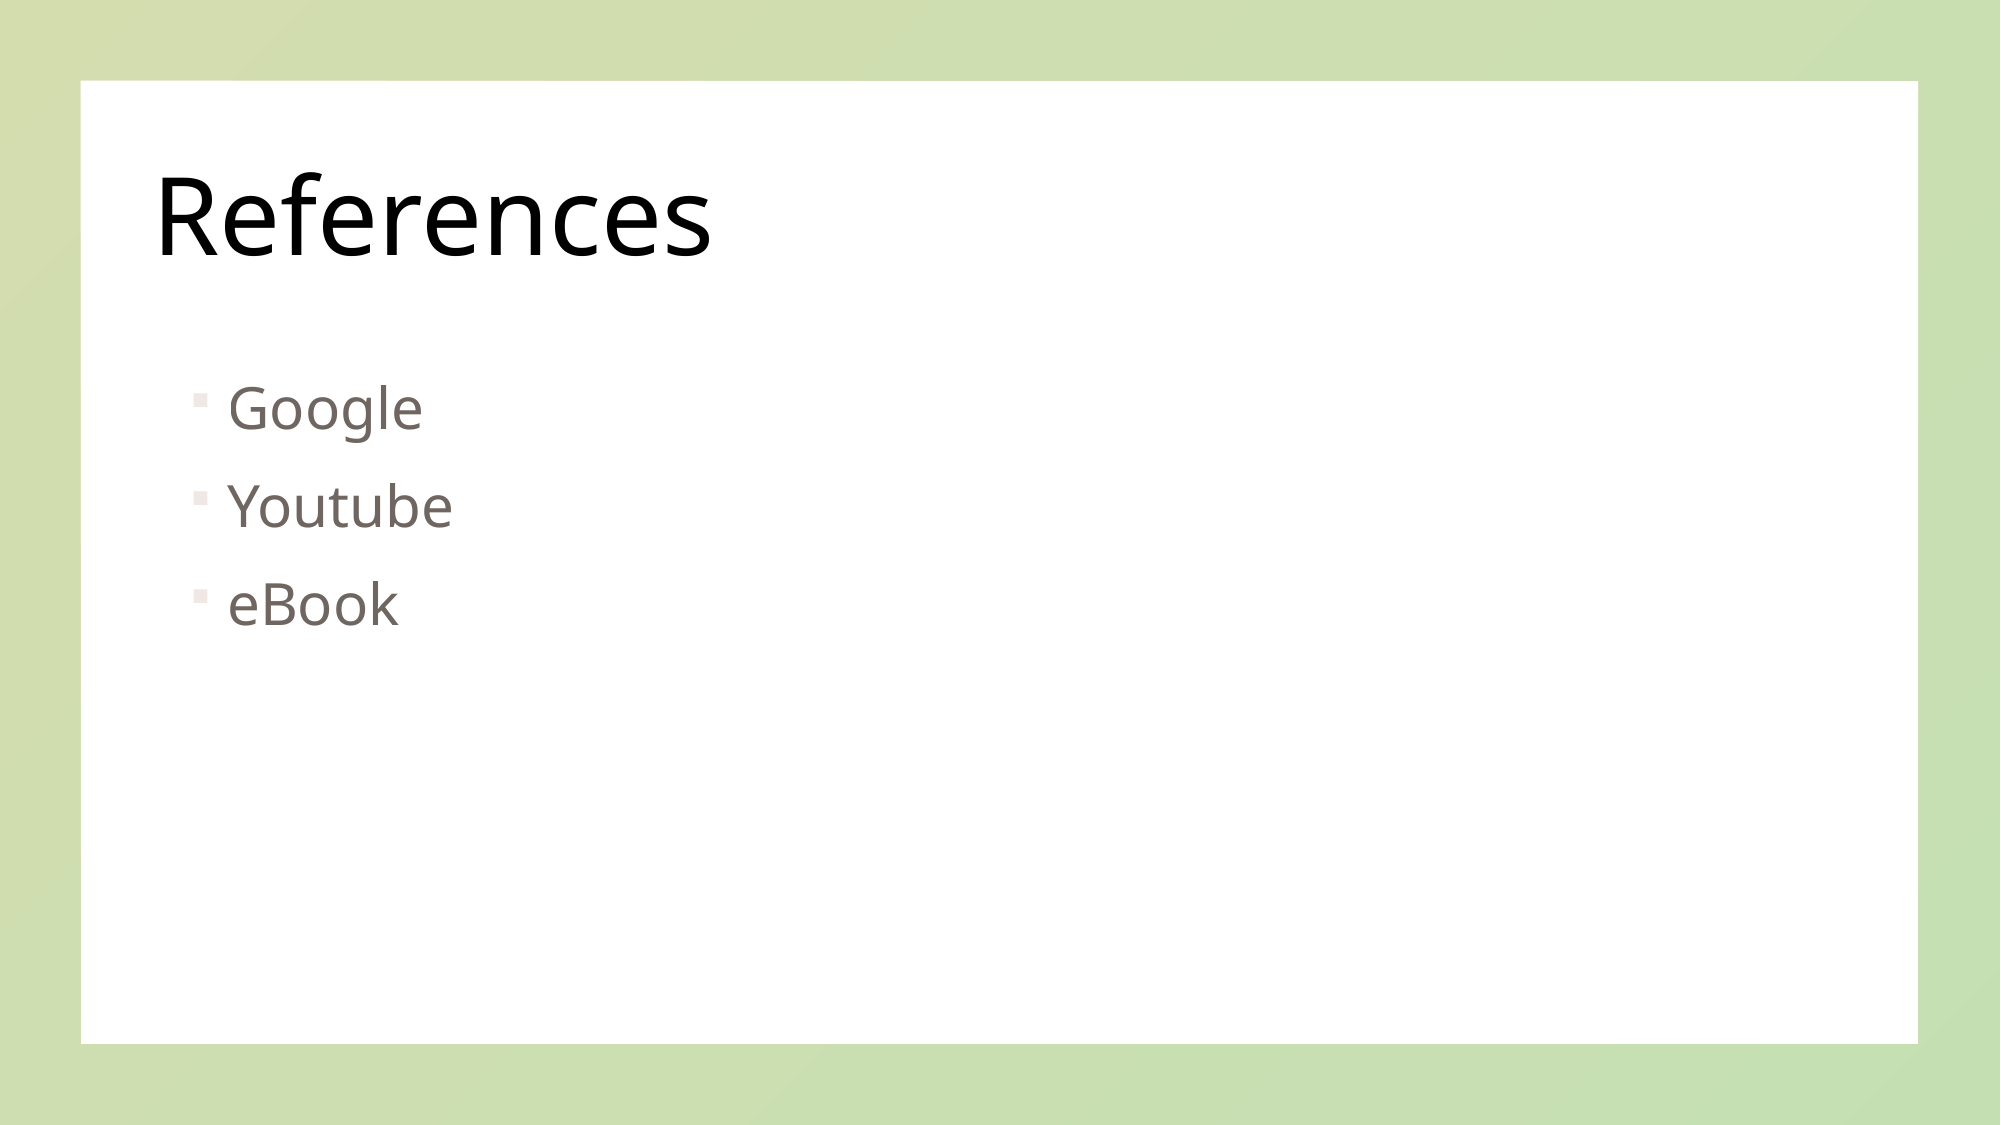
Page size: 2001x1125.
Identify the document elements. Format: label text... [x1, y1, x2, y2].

list Google Youtube eBook [137, 357, 1863, 1014]
title References [137, 111, 1863, 330]
